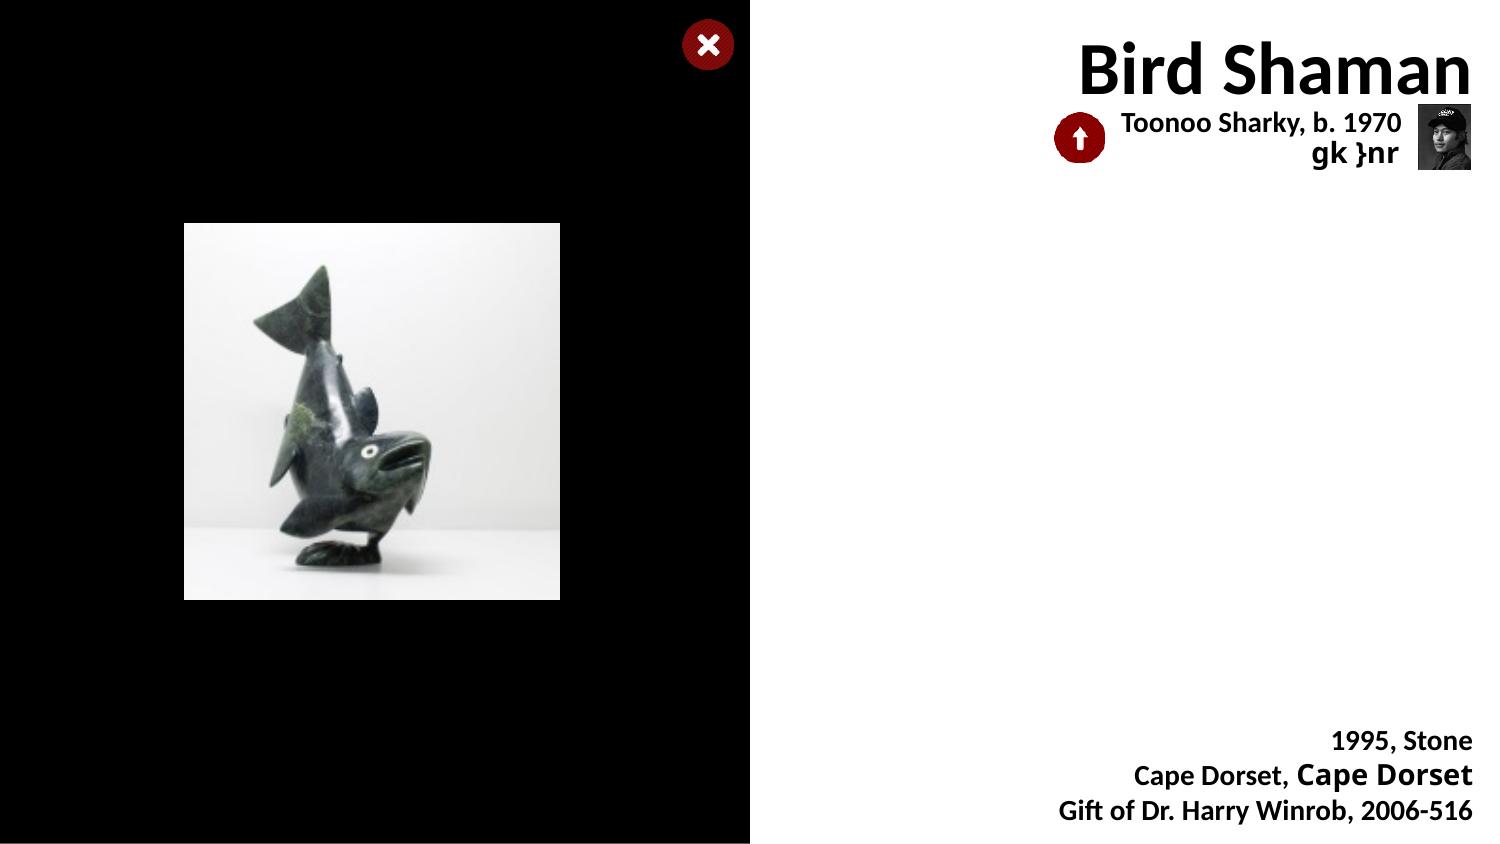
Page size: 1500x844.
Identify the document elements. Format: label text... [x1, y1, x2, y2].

text_box 1995, Stone Cape Dorset, Cape Dorset Gift of Dr. Harry Winrob, 2006-516 [761, 714, 1489, 827]
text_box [0, 0, 751, 844]
text_box Bird Shaman [754, 19, 1489, 110]
picture [1053, 111, 1105, 163]
text_box gk }nr [1311, 133, 1400, 169]
picture [1418, 104, 1471, 170]
text_box Toonoo Sharky, b. 1970 [1120, 102, 1402, 138]
